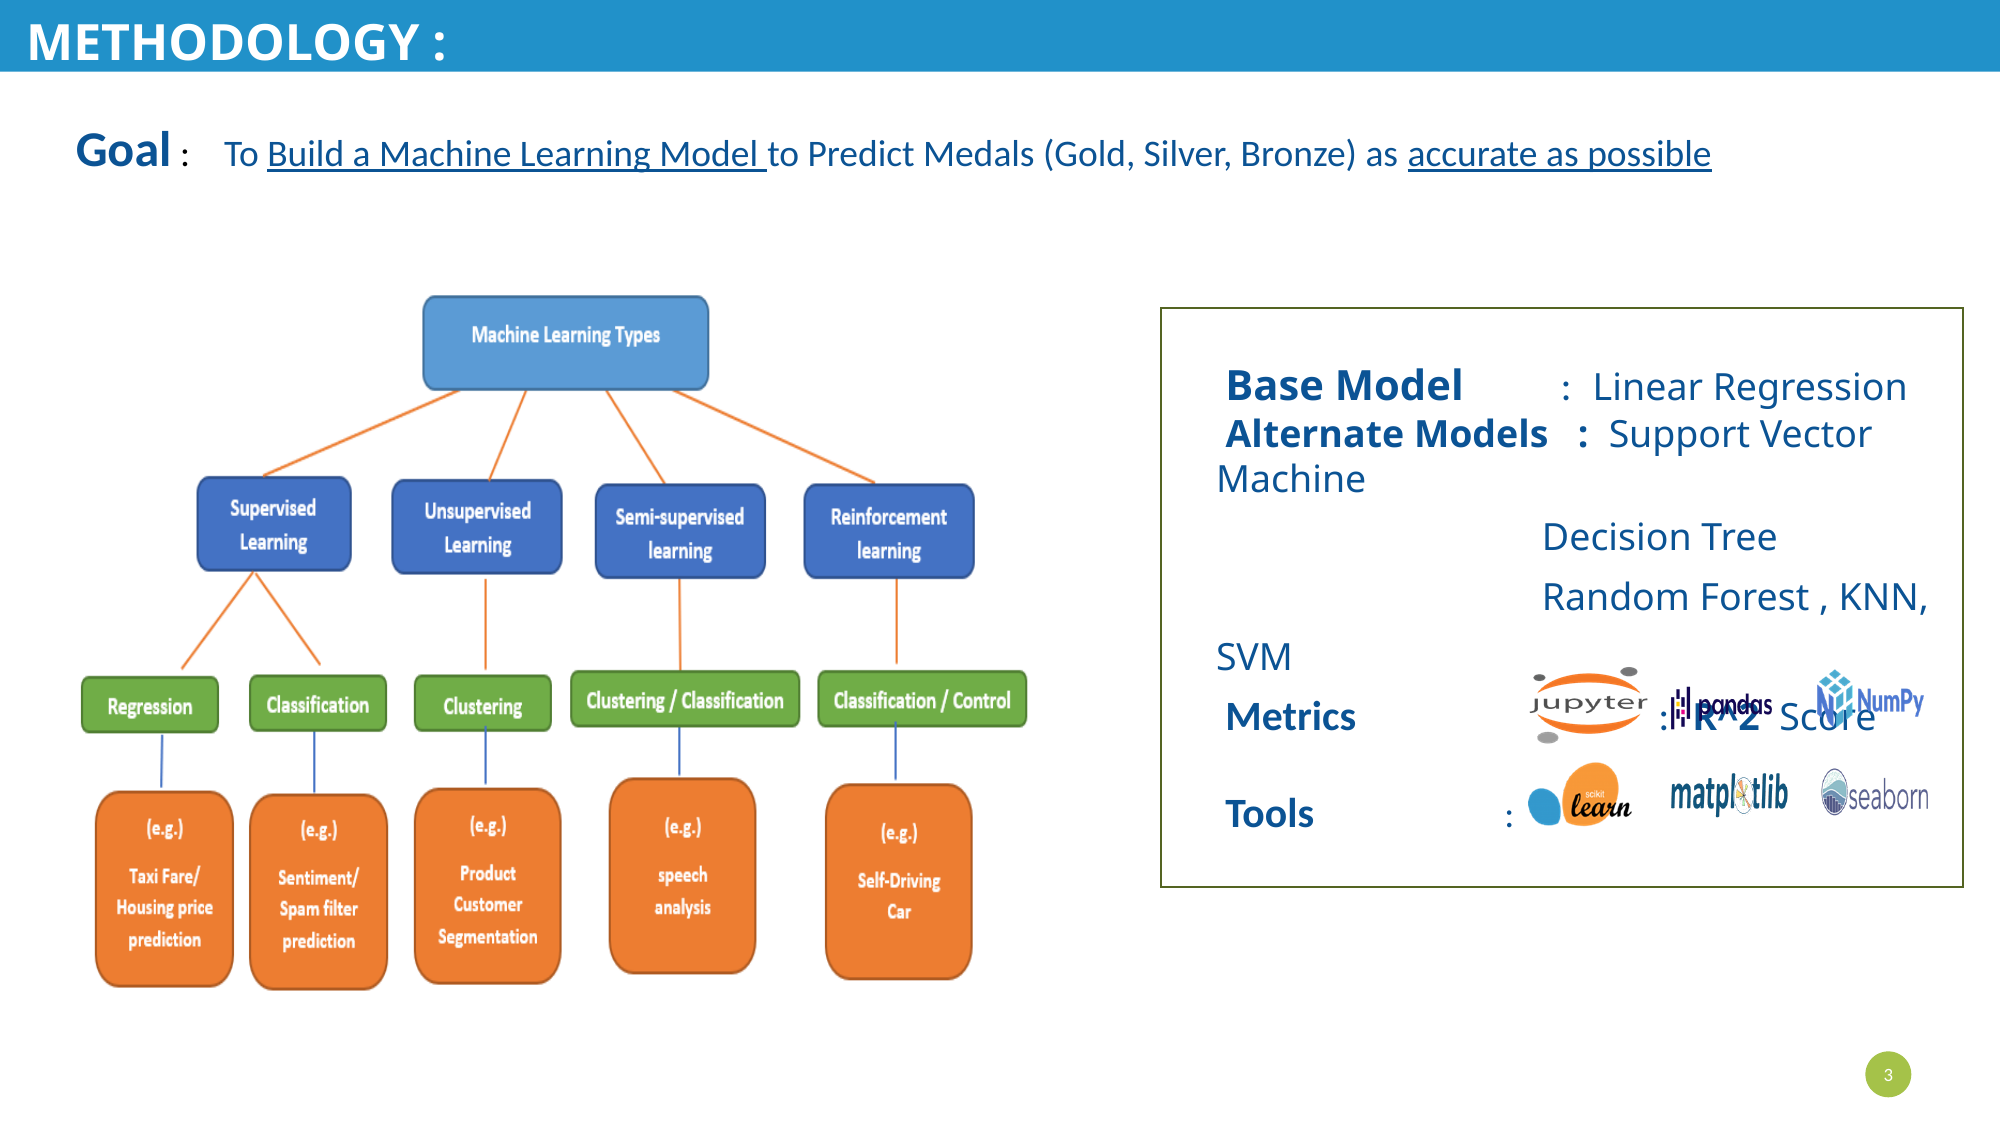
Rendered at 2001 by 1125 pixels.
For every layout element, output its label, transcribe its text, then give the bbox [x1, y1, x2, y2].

slide_number 3 [1864, 1059, 1913, 1090]
title Methodology : [0, 0, 2000, 72]
text_box [1160, 307, 1964, 888]
picture [1528, 656, 1931, 859]
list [51, 272, 1038, 1004]
text_box Goal : To Build a Machine Learning Model to Predict Medals (Gold, Silver, Bronze) as accurate as possible [61, 109, 2000, 185]
